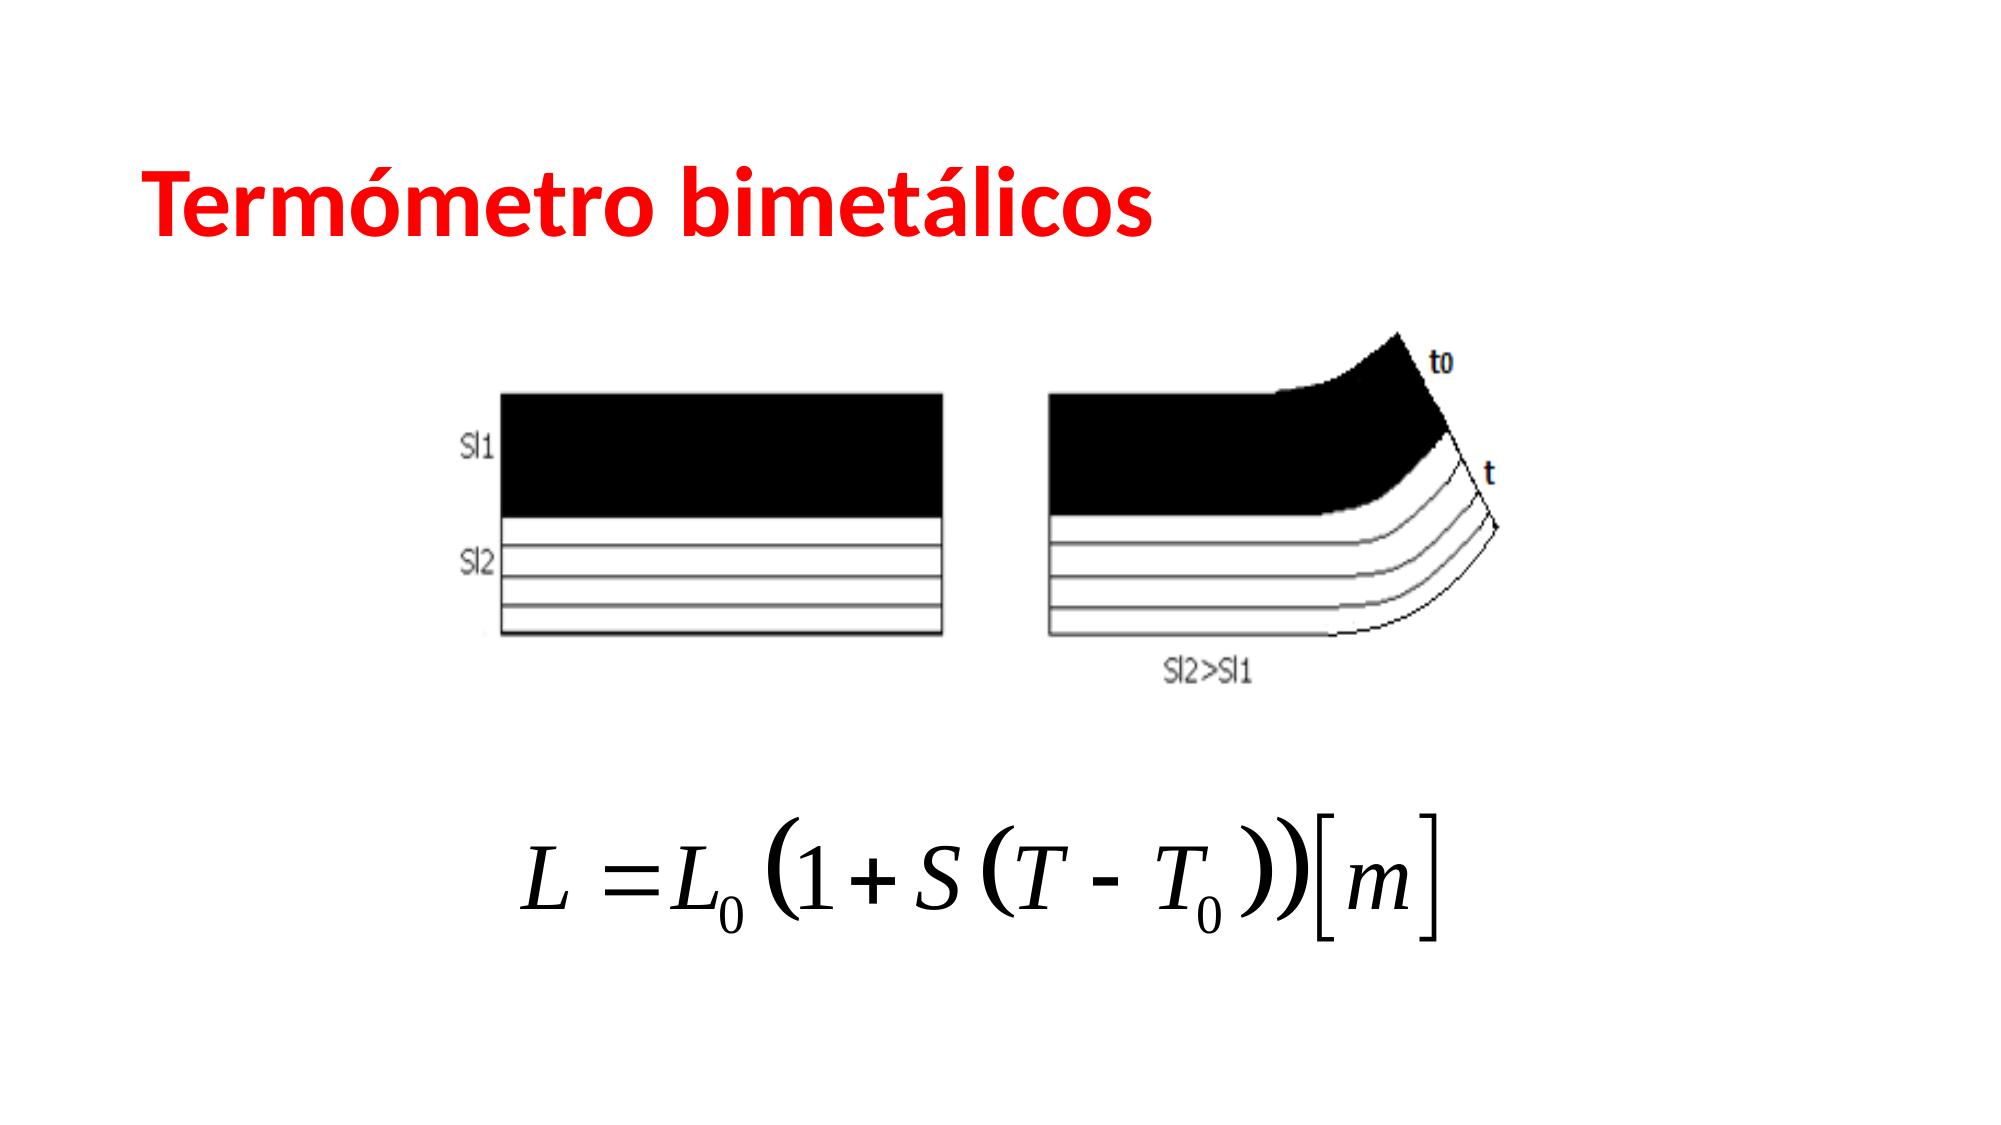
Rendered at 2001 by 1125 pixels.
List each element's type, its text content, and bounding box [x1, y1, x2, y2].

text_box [504, 805, 1457, 965]
text_box Termómetro bimetálicos [126, 128, 1457, 264]
picture [455, 325, 1537, 697]
